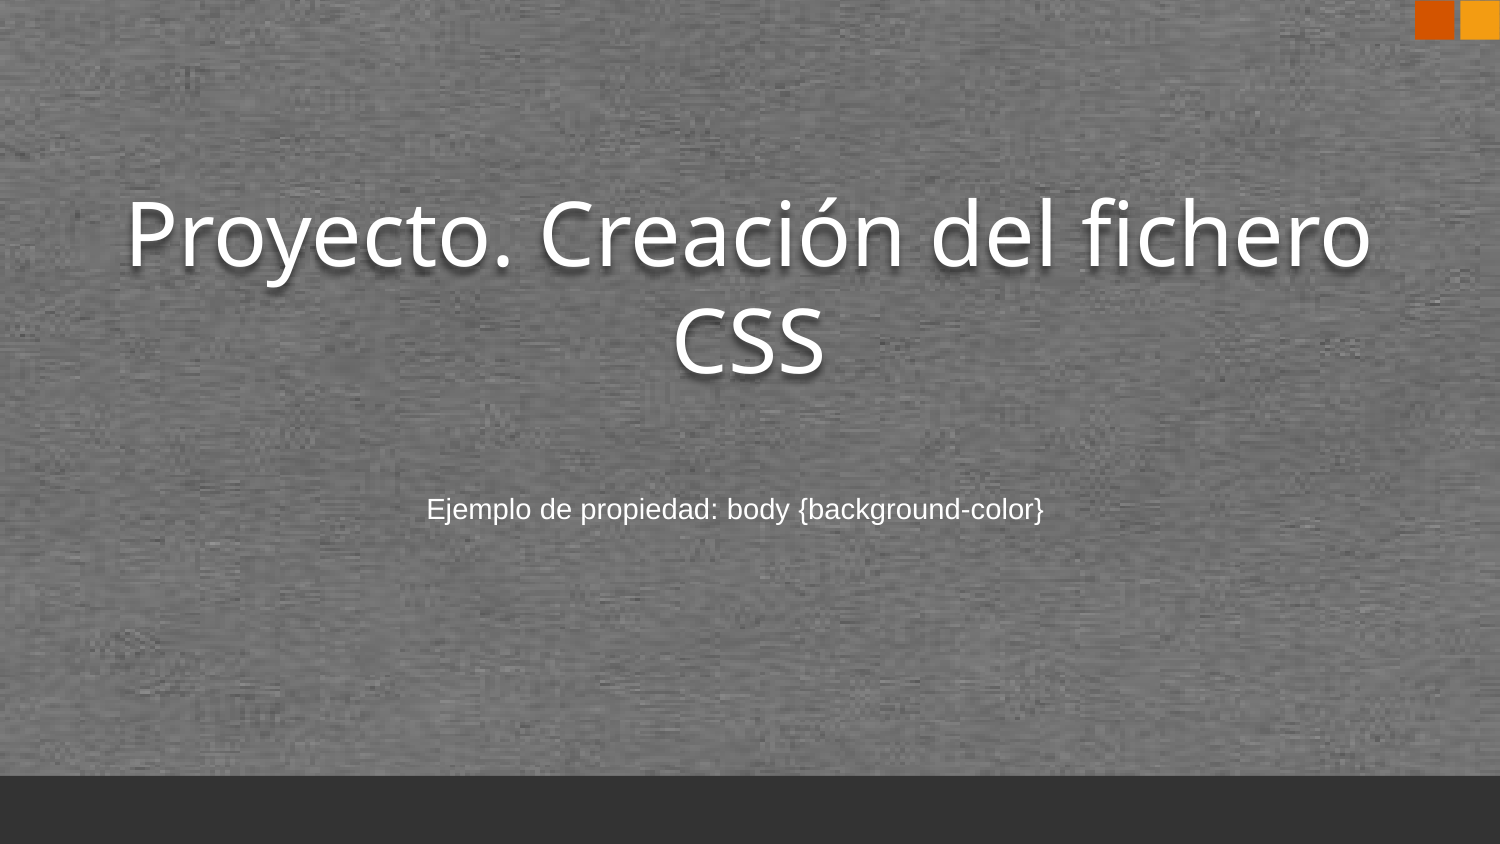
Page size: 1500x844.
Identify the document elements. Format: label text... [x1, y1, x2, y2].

title Proyecto. Creación del fichero CSS [106, 141, 1393, 427]
text_box Ejemplo de propiedad: body {background-color} [411, 475, 1088, 587]
picture [0, 0, 1500, 775]
